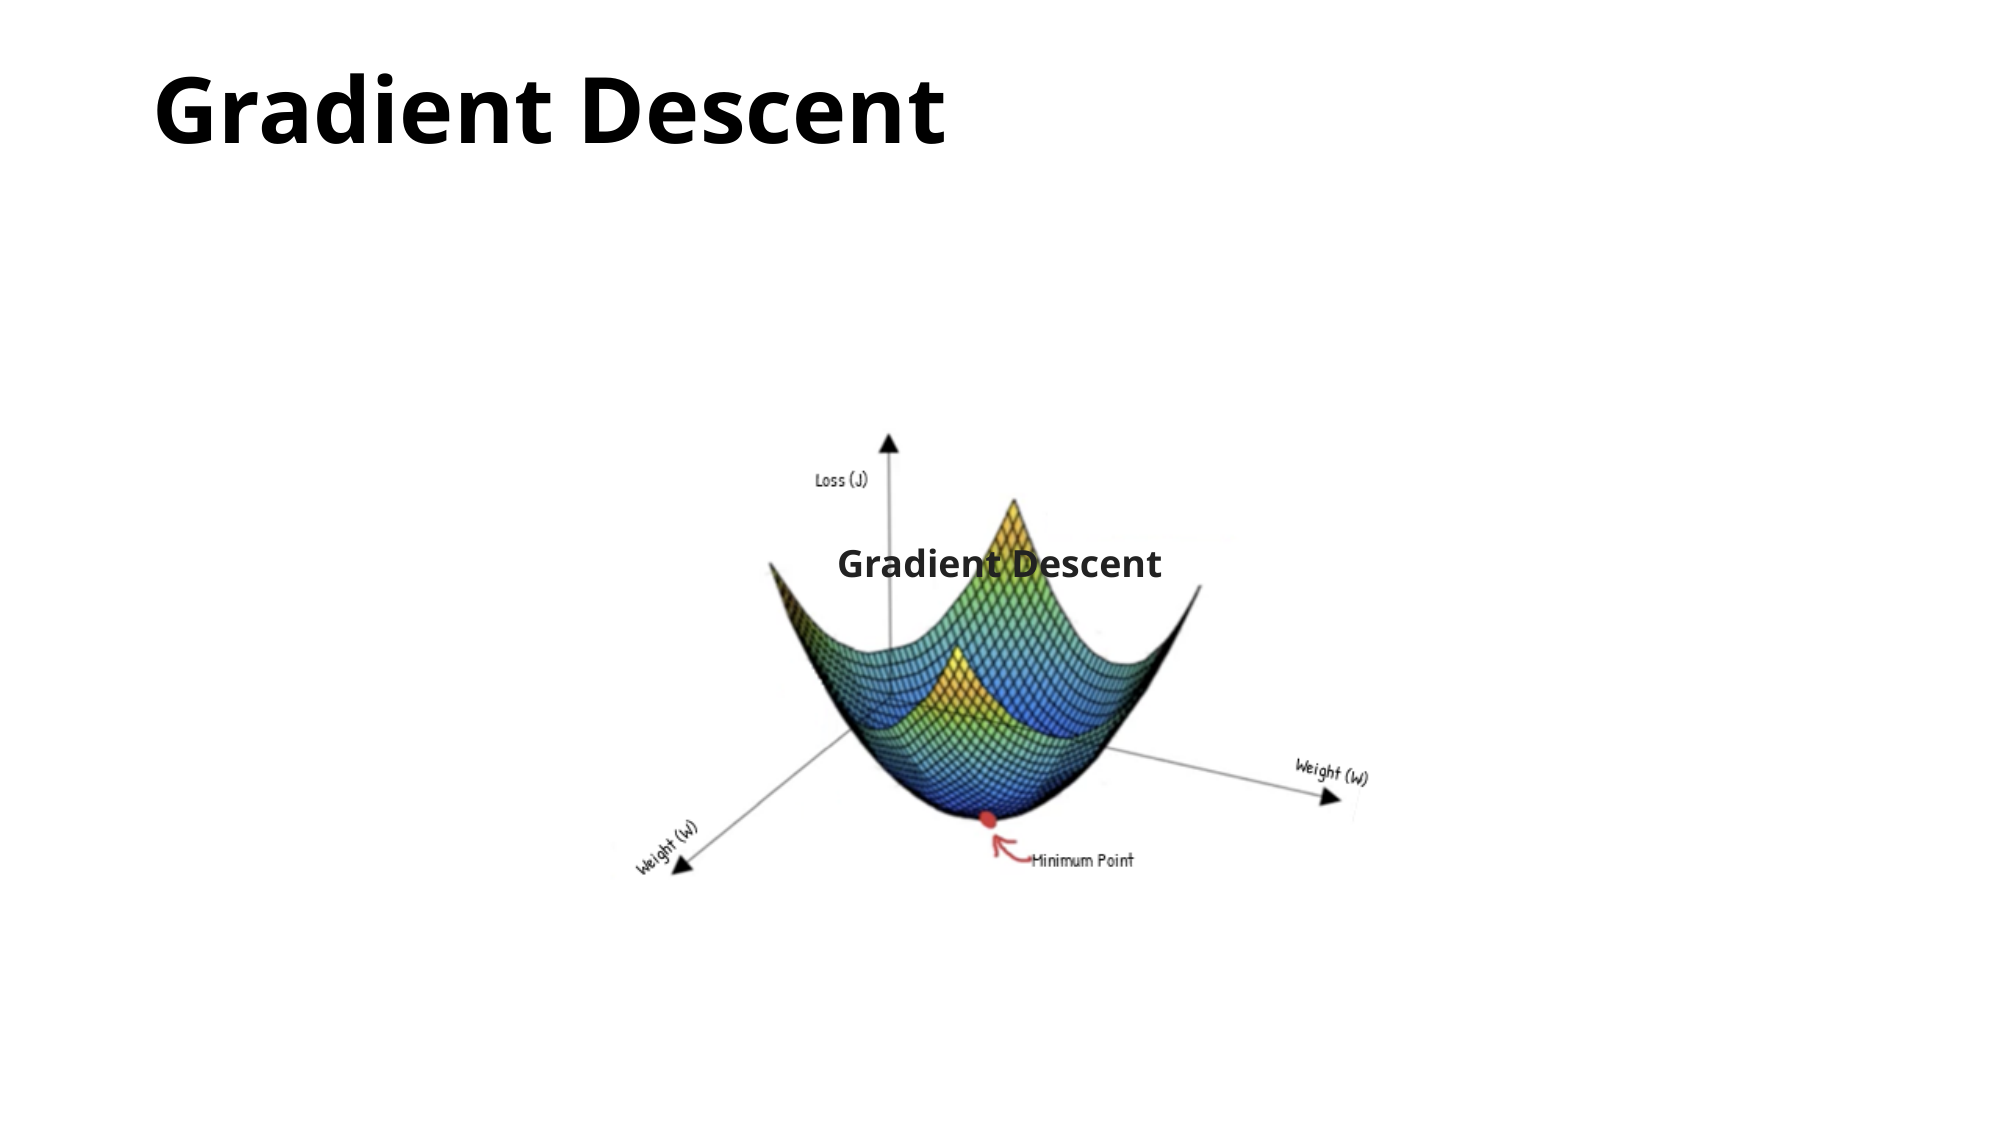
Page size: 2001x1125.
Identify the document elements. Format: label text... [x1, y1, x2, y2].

title Gradient Descent [137, 59, 1863, 278]
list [530, 421, 1470, 892]
